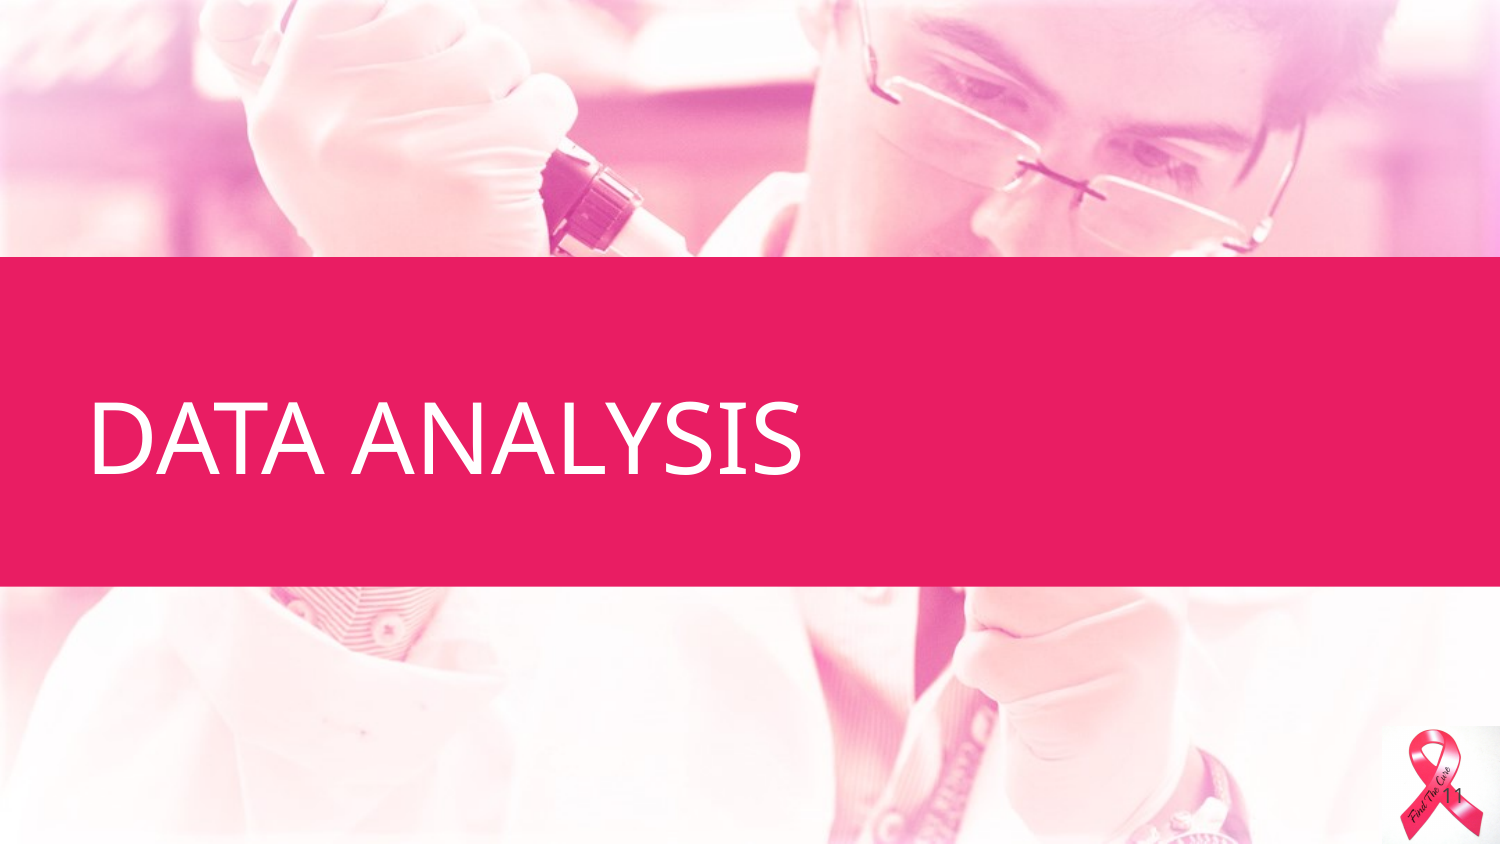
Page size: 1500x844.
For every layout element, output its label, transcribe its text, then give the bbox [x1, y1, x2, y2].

title DATA ANALYSIS [70, 309, 1430, 559]
picture [0, 587, 1500, 844]
picture [0, 0, 1500, 257]
